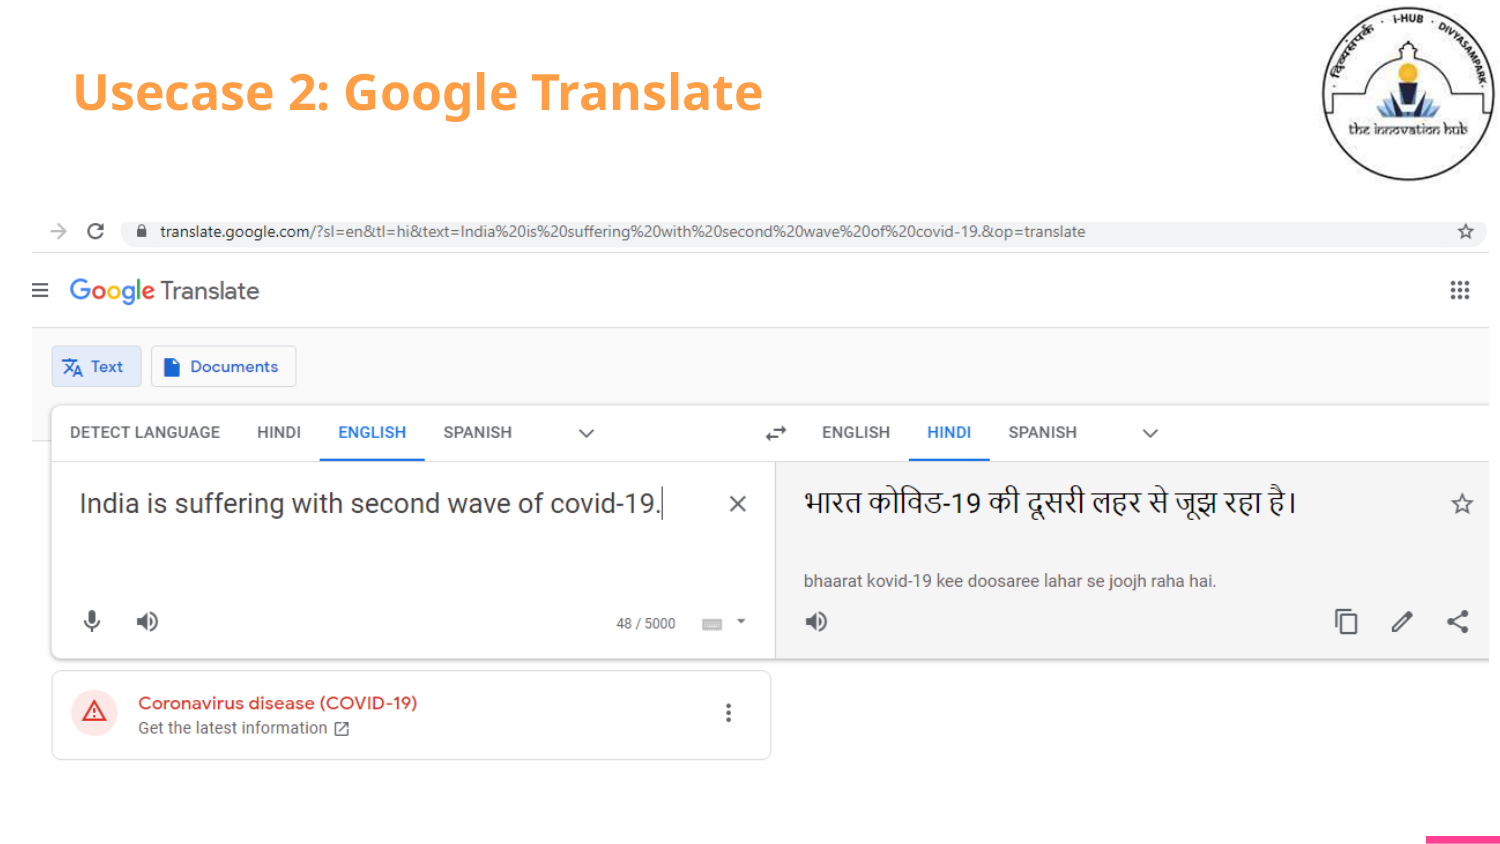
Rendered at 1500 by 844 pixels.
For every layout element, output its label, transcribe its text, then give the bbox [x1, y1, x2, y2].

picture [1318, 1, 1500, 186]
picture [32, 221, 1489, 766]
title Usecase 2: Google Translate [72, 56, 944, 122]
